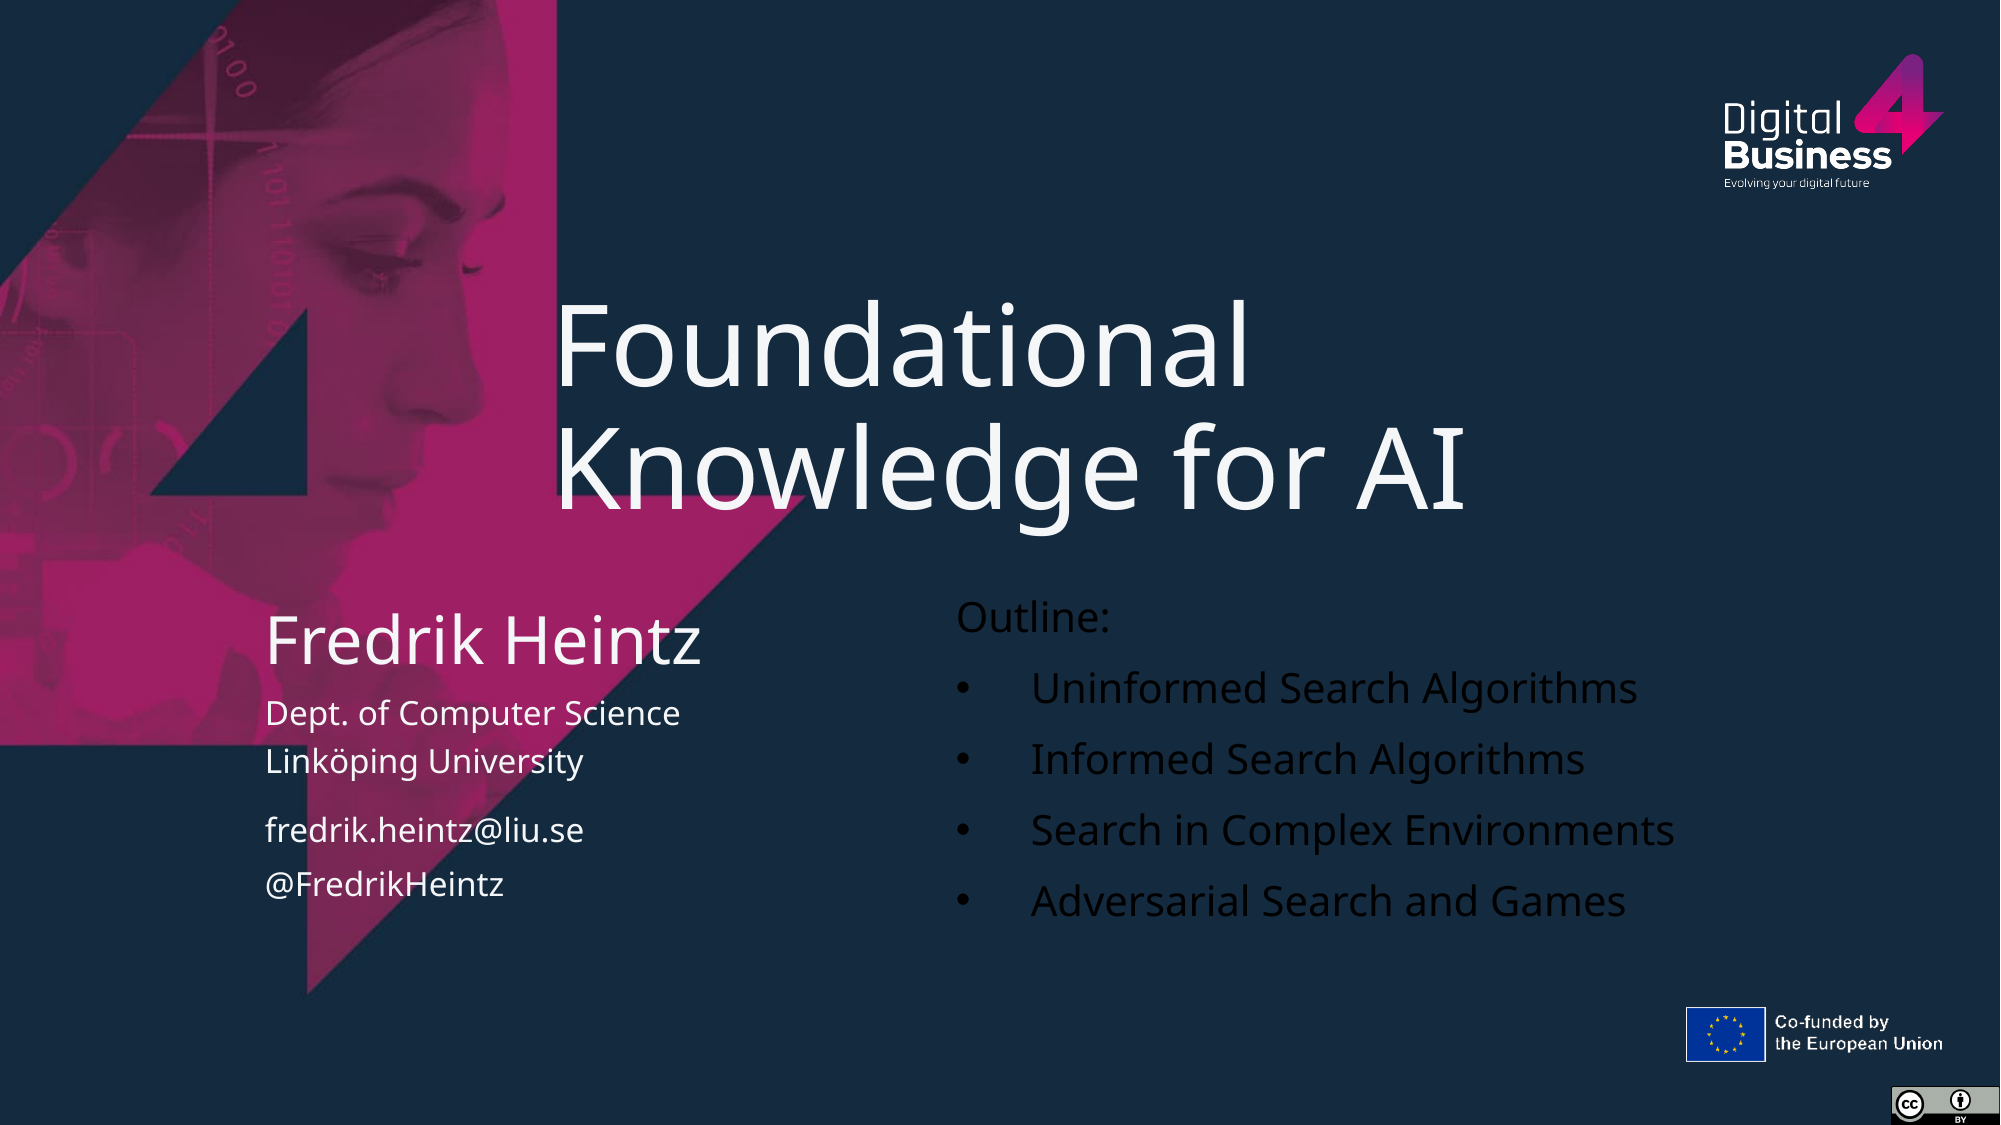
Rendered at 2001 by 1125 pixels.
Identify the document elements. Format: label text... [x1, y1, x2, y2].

subtitle Fredrik Heintz Dept. of Computer Science Linköping University fredrik.heintz@liu.se @FredrikHeintz [249, 574, 1010, 962]
text_box Outline: Uninformed Search Algorithms Informed Search Algorithms Search in Complex Environments Adversarial Search and Games [940, 583, 1768, 984]
picture [0, 0, 2000, 1125]
title Foundational Knowledge for AI [536, 275, 1670, 542]
